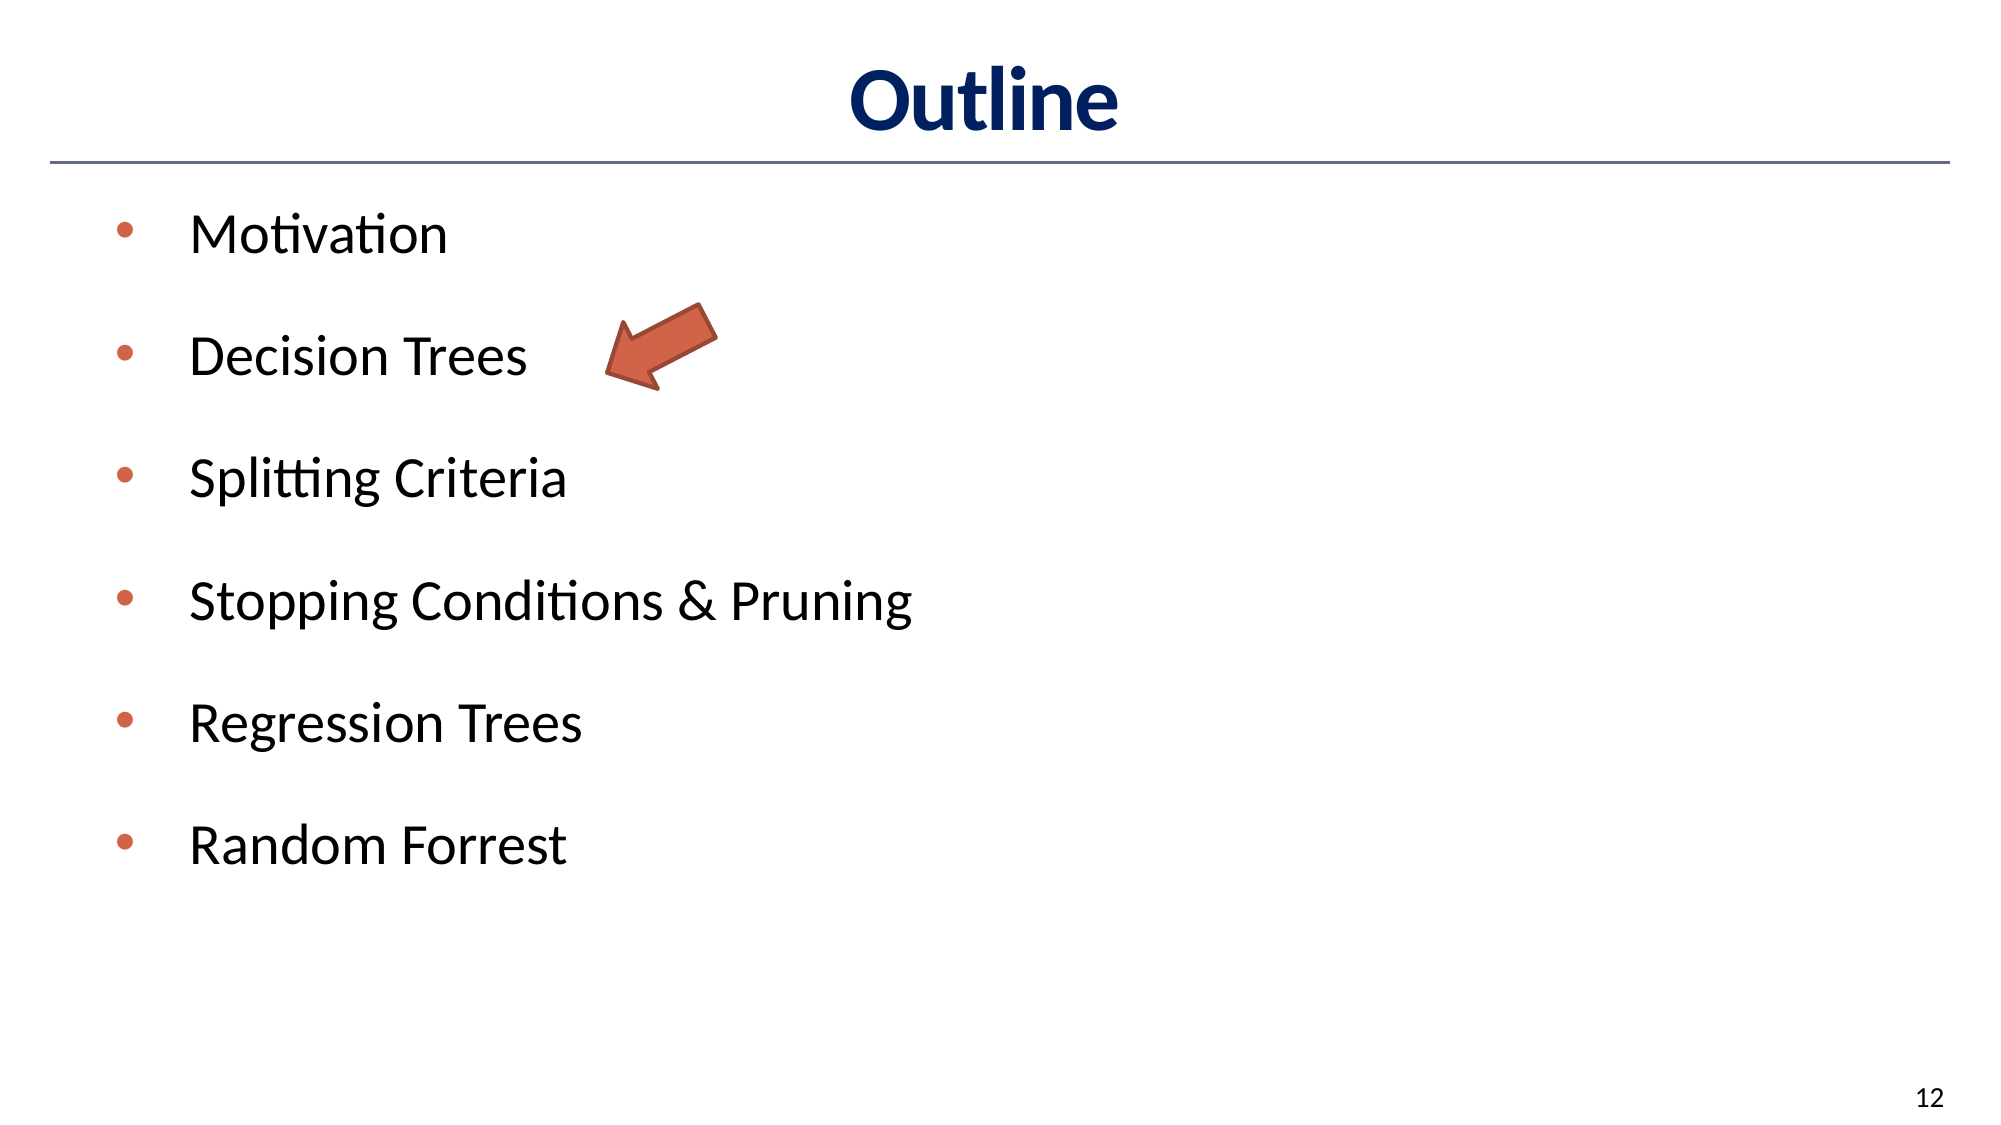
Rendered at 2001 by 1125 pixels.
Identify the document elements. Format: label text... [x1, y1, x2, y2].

list Motivation Decision Trees Splitting Criteria Stopping Conditions & Pruning Regression Trees Random Forrest [99, 187, 1900, 1063]
text_box [607, 304, 716, 389]
title Outline [99, 24, 1900, 163]
slide_number 12 [1899, 1071, 2000, 1125]
